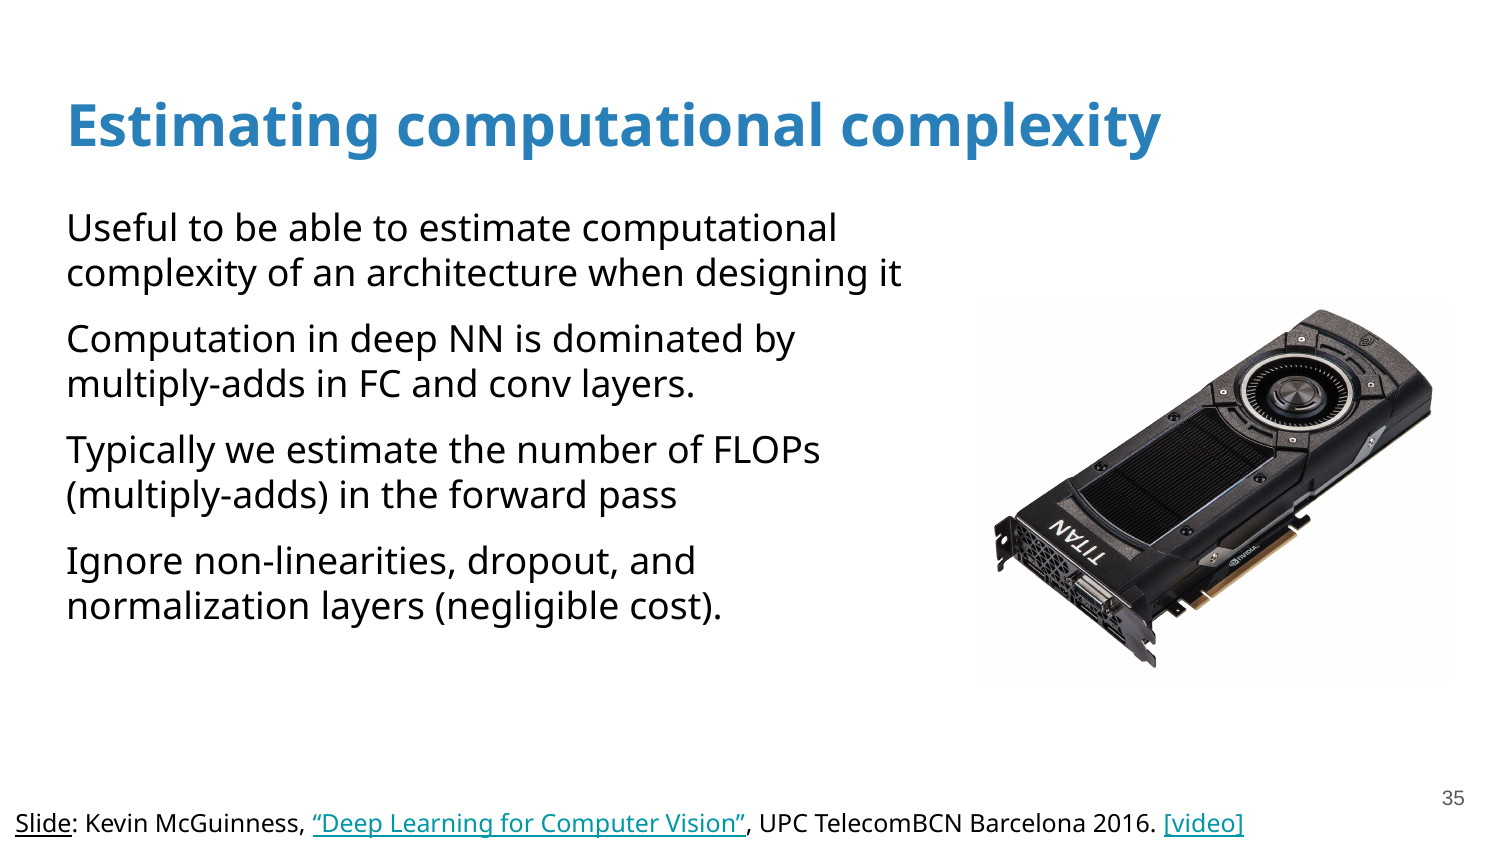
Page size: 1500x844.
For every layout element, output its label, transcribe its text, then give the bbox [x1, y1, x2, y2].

list Useful to be able to estimate computational complexity of an architecture when designing it Computation in deep NN is dominated by multiply-adds in FC and conv layers. Typically we estimate the number of FLOPs (multiply-adds) in the forward pass Ignore non-linearities, dropout, and normalization layers (negligible cost). [51, 189, 927, 750]
text_box Slide: Kevin McGuinness, “Deep Learning for Computer Vision”, UPC TelecomBCN Barcelona 2016. [video] [0, 792, 1334, 836]
picture [978, 299, 1450, 683]
title Estimating computational complexity [51, 72, 1449, 167]
slide_number ‹#› [1389, 764, 1480, 830]
